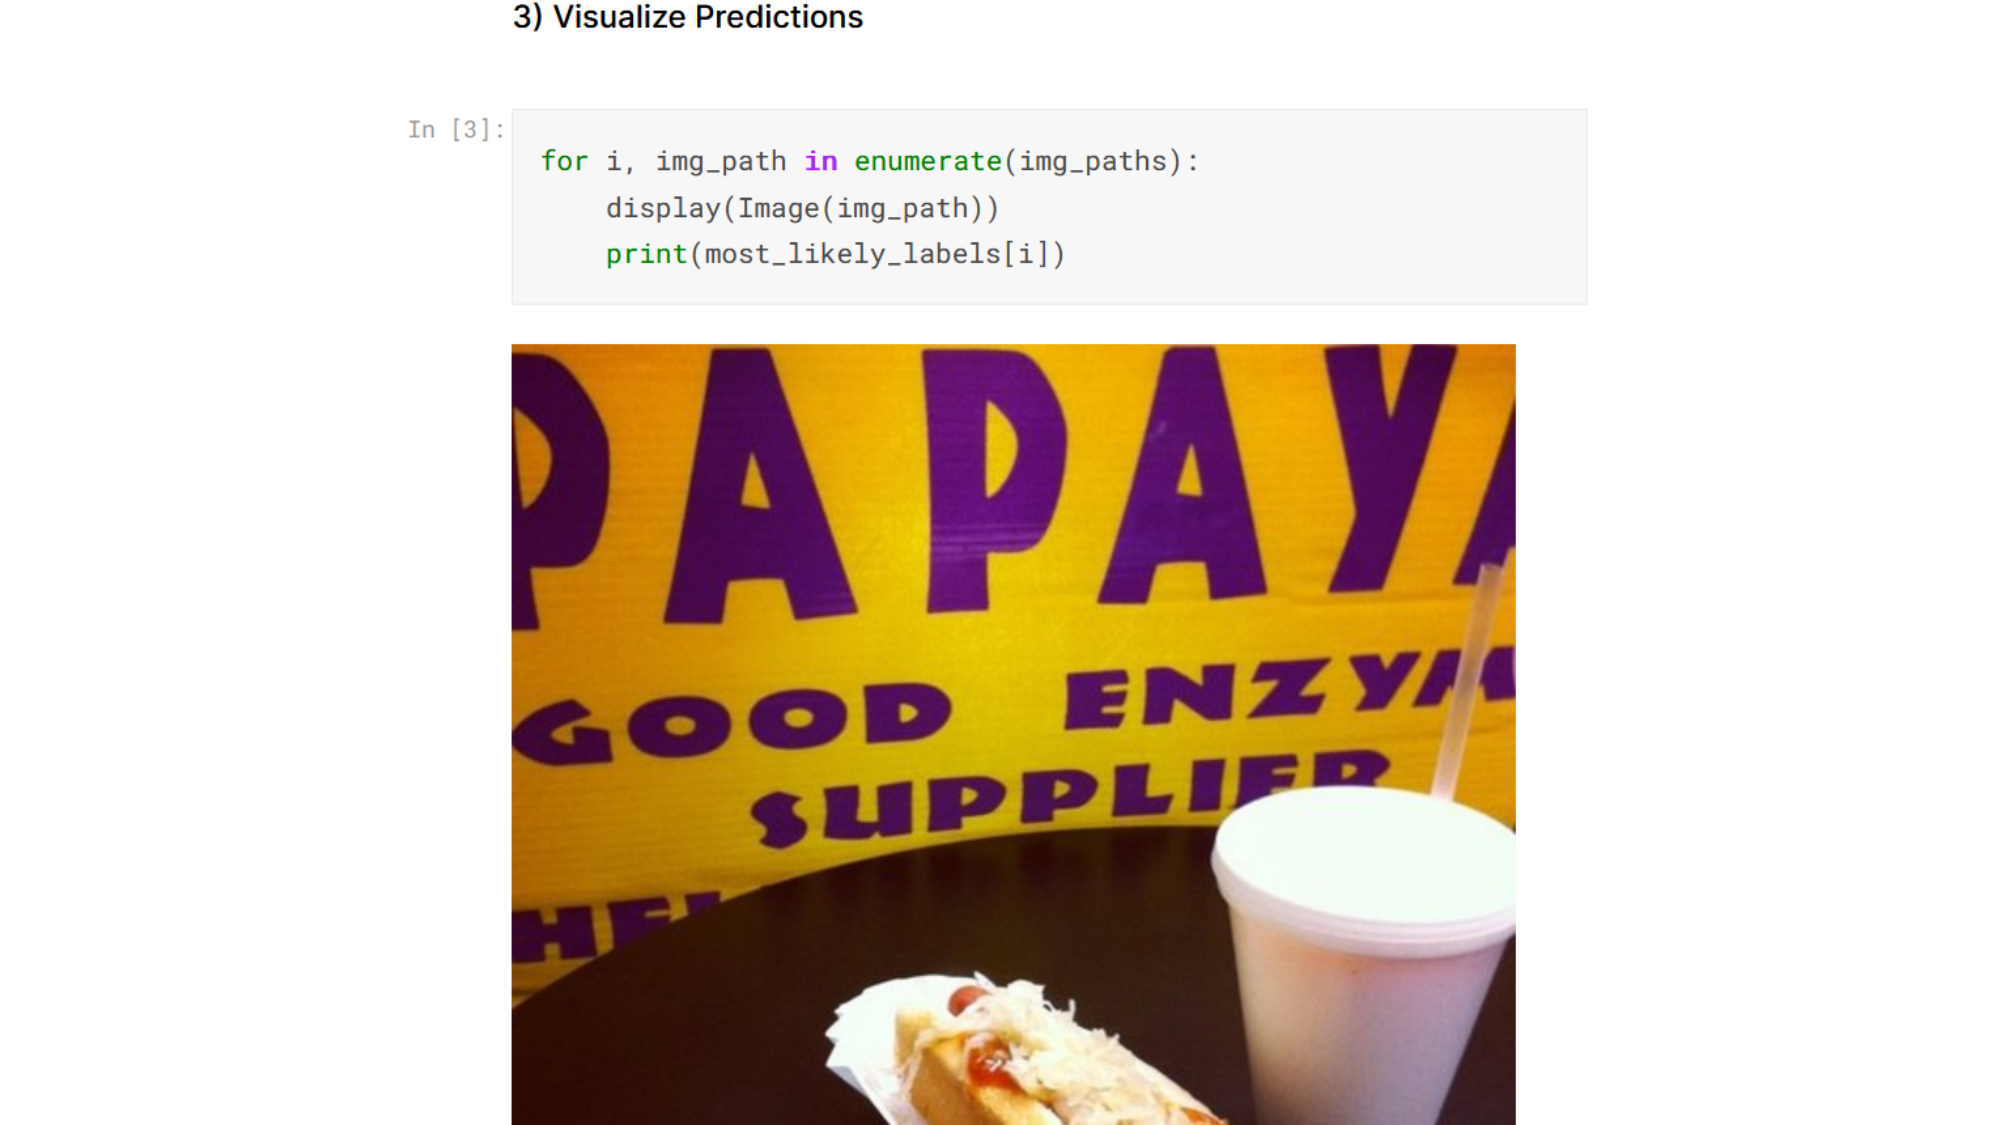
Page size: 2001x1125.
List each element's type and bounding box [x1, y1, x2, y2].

picture [381, 0, 1619, 1125]
